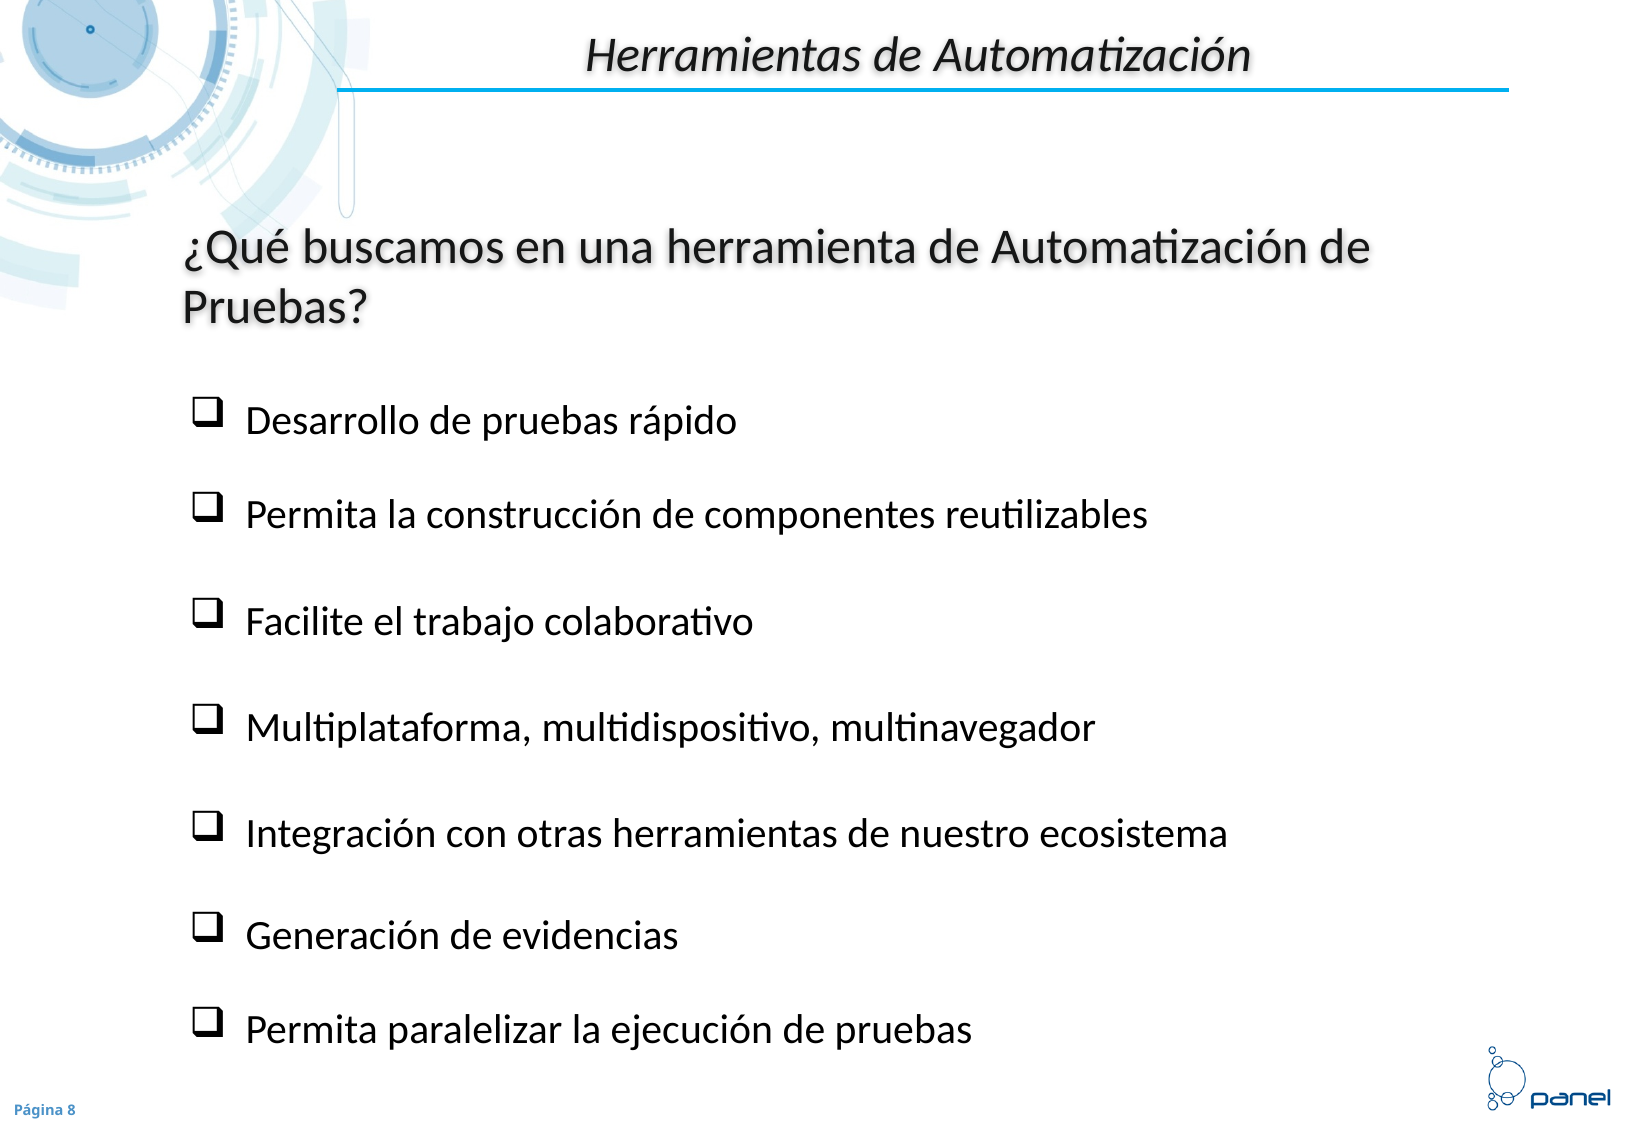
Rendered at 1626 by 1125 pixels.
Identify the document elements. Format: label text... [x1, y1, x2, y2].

text_box Multiplataforma, multidispositivo, multinavegador [174, 692, 1486, 758]
text_box Integración con otras herramientas de nuestro ecosistema [174, 798, 1486, 864]
text_box Permita paralelizar la ejecución de pruebas [174, 994, 1486, 1060]
text_box Facilite el trabajo colaborativo [174, 586, 1486, 651]
text_box Herramientas de Automatización [245, 13, 1593, 89]
text_box ¿Qué buscamos en una herramienta de Automatización de Pruebas? [167, 206, 1515, 341]
picture [1476, 1039, 1618, 1118]
text_box Desarrollo de pruebas rápido [174, 385, 1486, 451]
picture [0, 0, 1108, 344]
slide_number Página 8 [0, 1093, 338, 1125]
text_box Generación de evidencias [174, 900, 1486, 965]
text_box Permita la construcción de componentes reutilizables [174, 479, 1486, 545]
